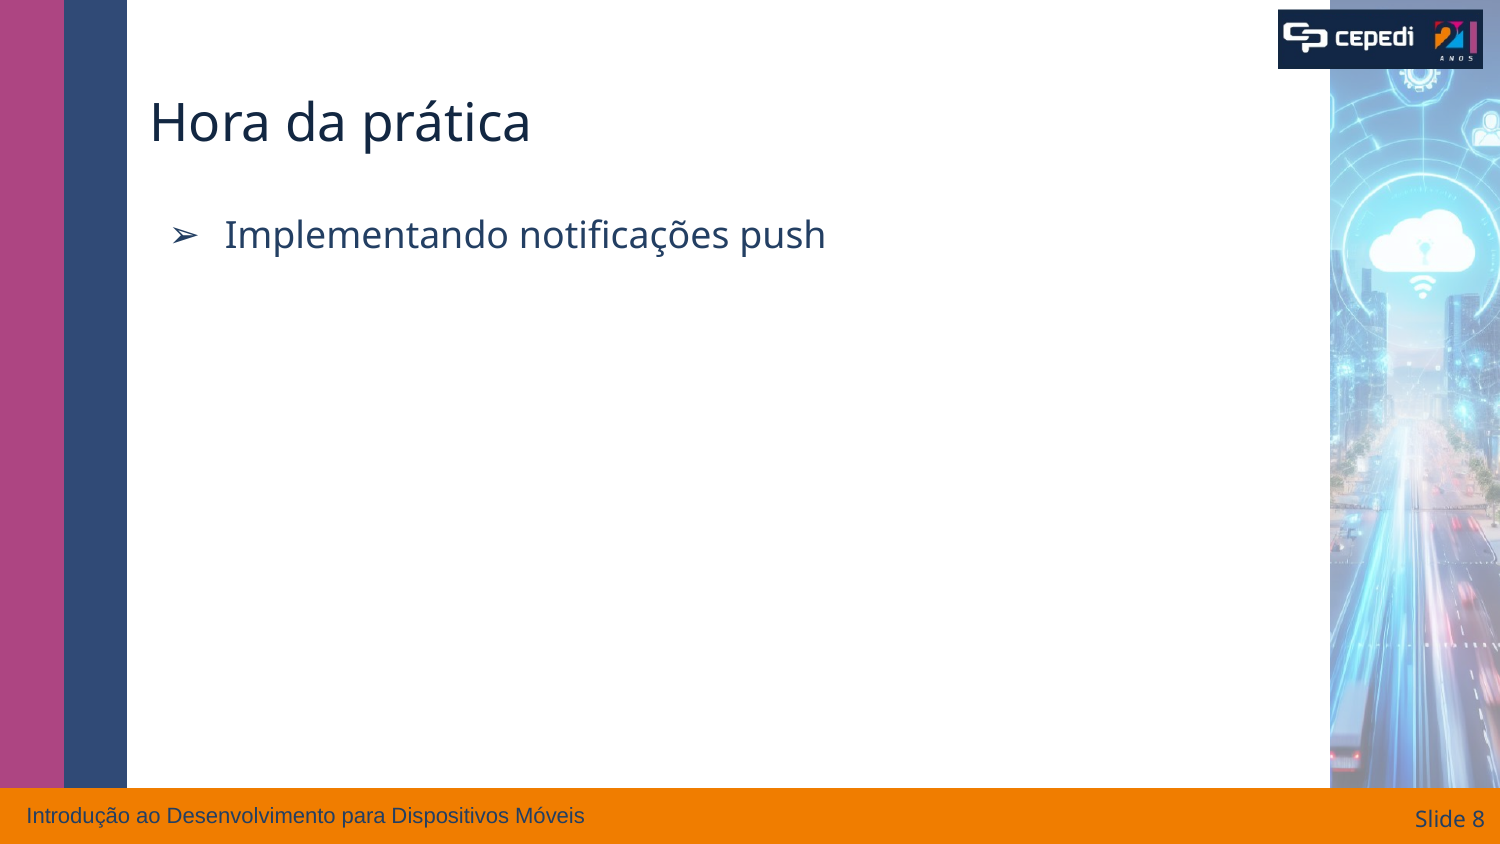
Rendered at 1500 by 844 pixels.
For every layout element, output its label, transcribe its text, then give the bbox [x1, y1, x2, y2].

title Hora da prática [134, 72, 1339, 167]
list Implementando notificações push [134, 189, 1339, 750]
slide_number Slide ‹#› [1277, 789, 1500, 844]
subtitle Introdução ao Desenvolvimento para Dispositivos Móveis [11, 782, 677, 844]
picture [0, 0, 1500, 844]
